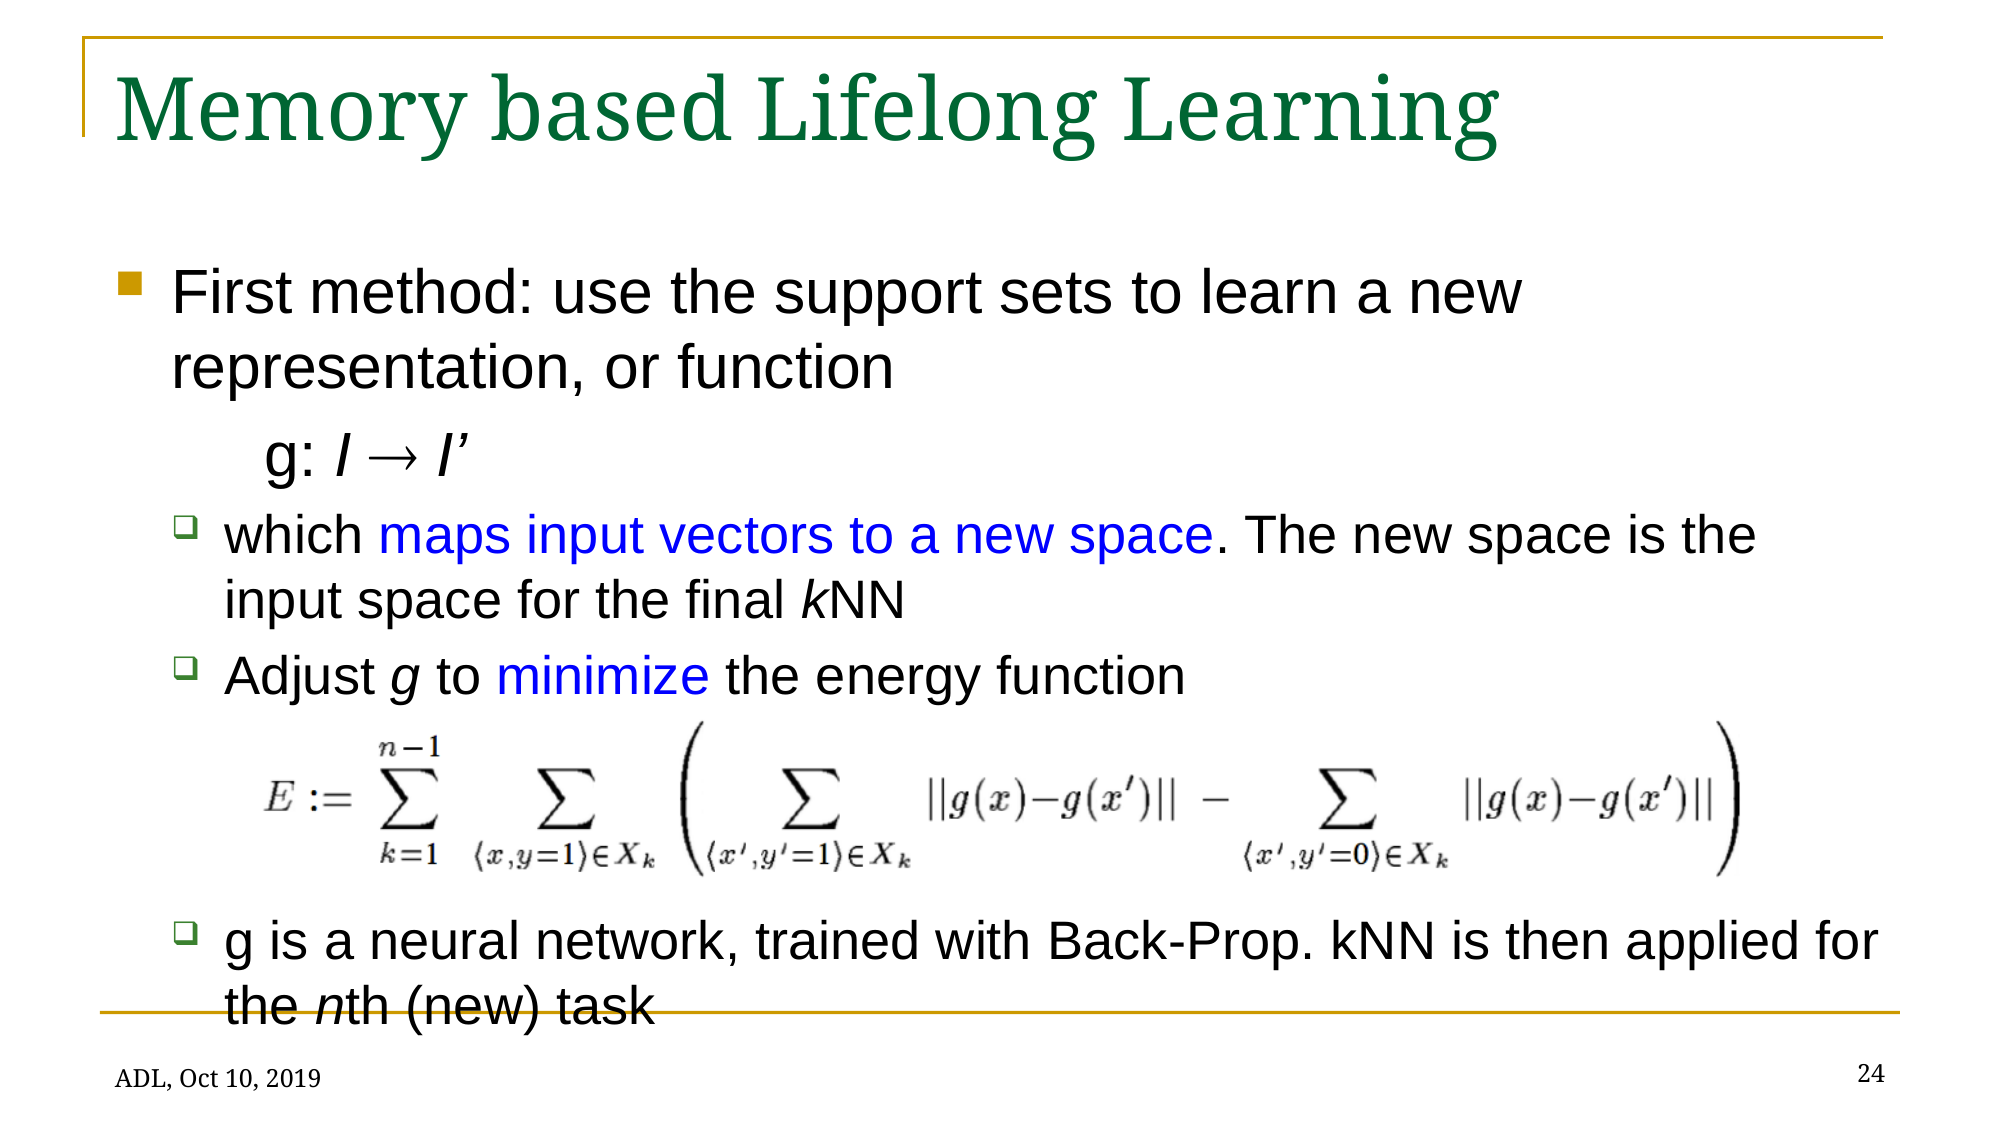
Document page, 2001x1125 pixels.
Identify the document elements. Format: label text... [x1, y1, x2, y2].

footer ADL, Oct 10, 2019 [99, 1024, 1317, 1101]
list First method: use the support sets to learn a new representation, or function g: I  I’ which maps input vectors to a new space. The new space is the input space for the final kNN Adjust g to minimize the energy function g is a neural network, trained with Back-Prop. kNN is then applied for the nth (new) task [99, 244, 1900, 1018]
title Memory based Lifelong Learning [99, 45, 1900, 233]
picture [249, 715, 1750, 885]
slide_number 24 [1433, 1023, 1901, 1100]
